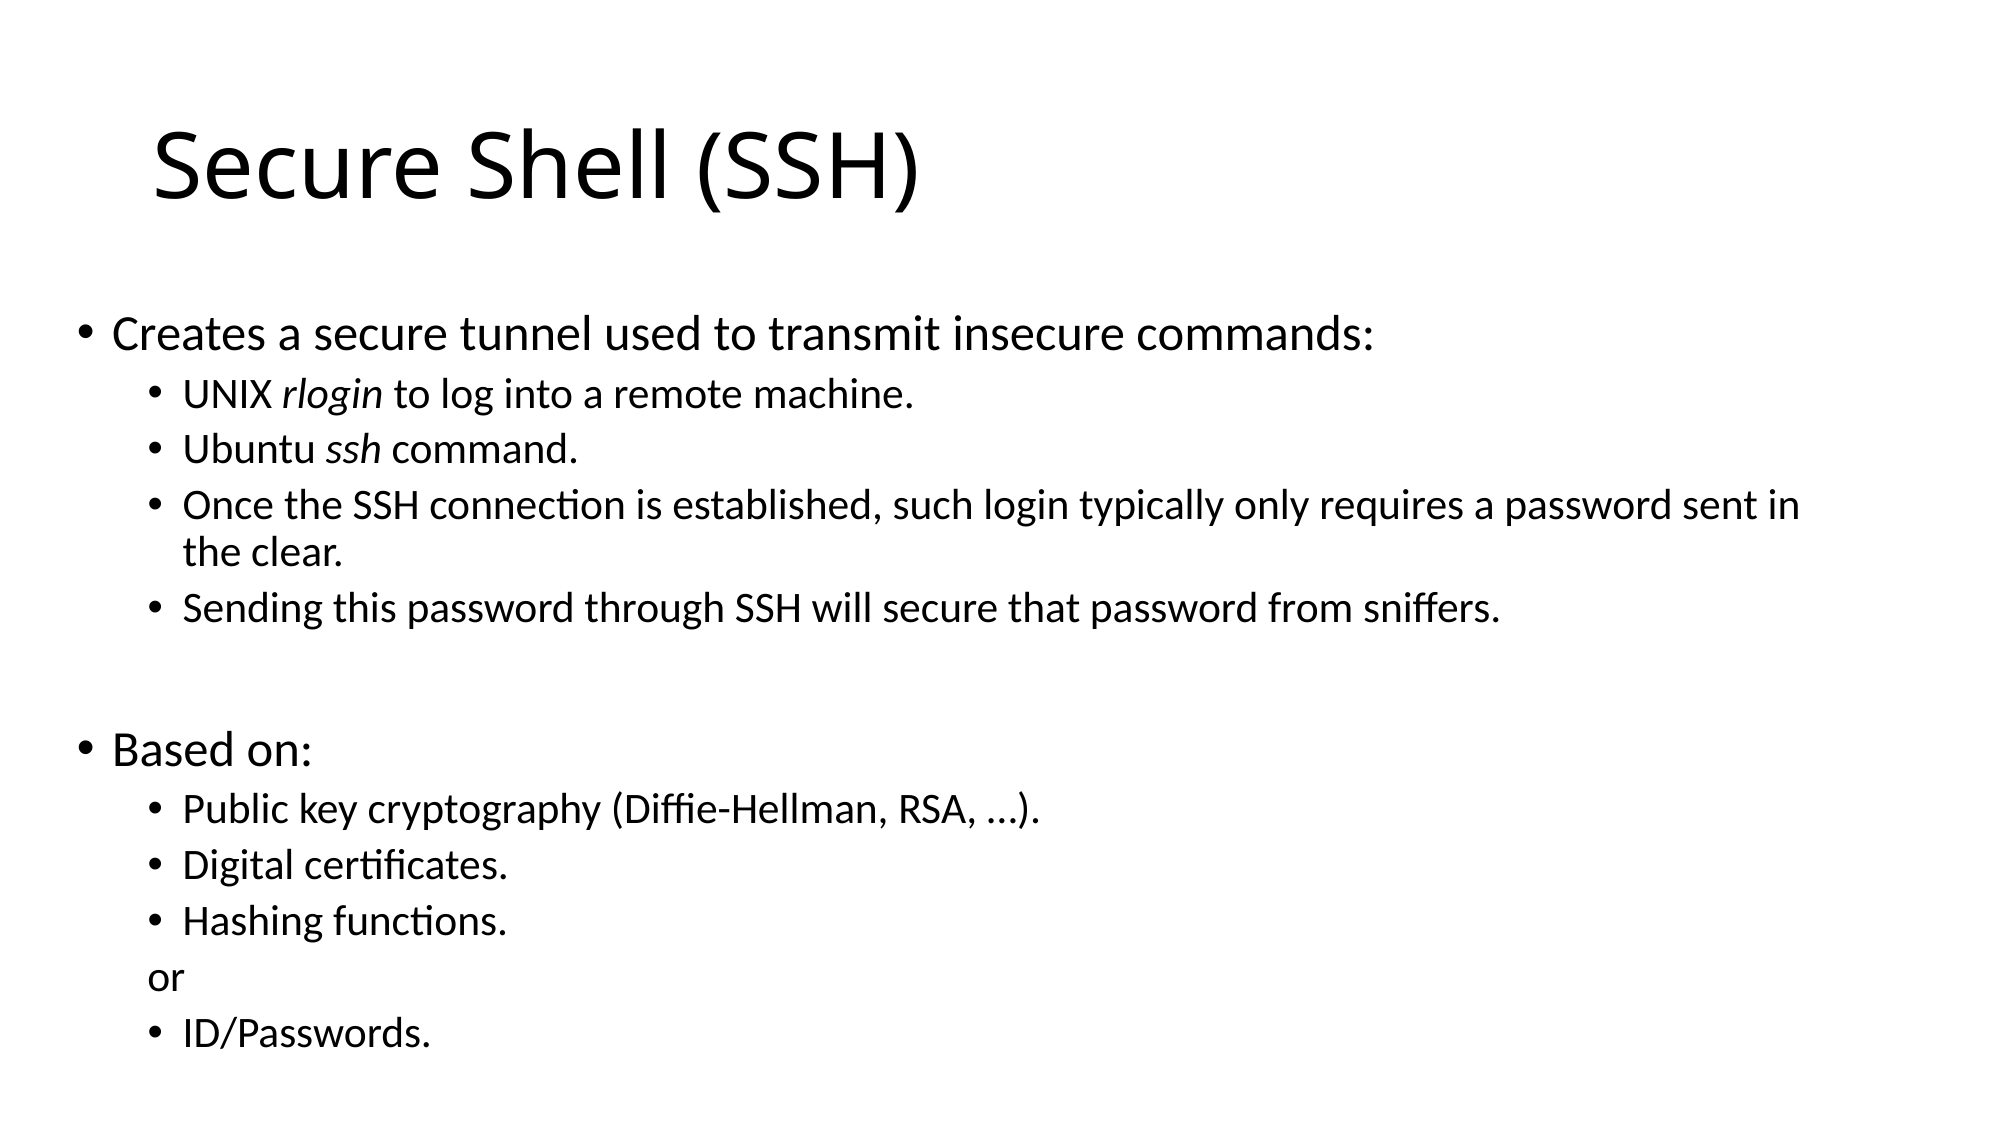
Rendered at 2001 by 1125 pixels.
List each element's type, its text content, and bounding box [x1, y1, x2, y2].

list Creates a secure tunnel used to transmit insecure commands: UNIX rlogin to log into a remote machine. Ubuntu ssh command. Once the SSH connection is established, such login typically only requires a password sent in the clear. Sending this password through SSH will secure that password from sniffers. Based on: Public key cryptography (Diffie-Hellman, RSA, …). Digital certificates. Hashing functions. or ID/Passwords. [61, 299, 1863, 1066]
title Secure Shell (SSH) [137, 59, 1863, 278]
